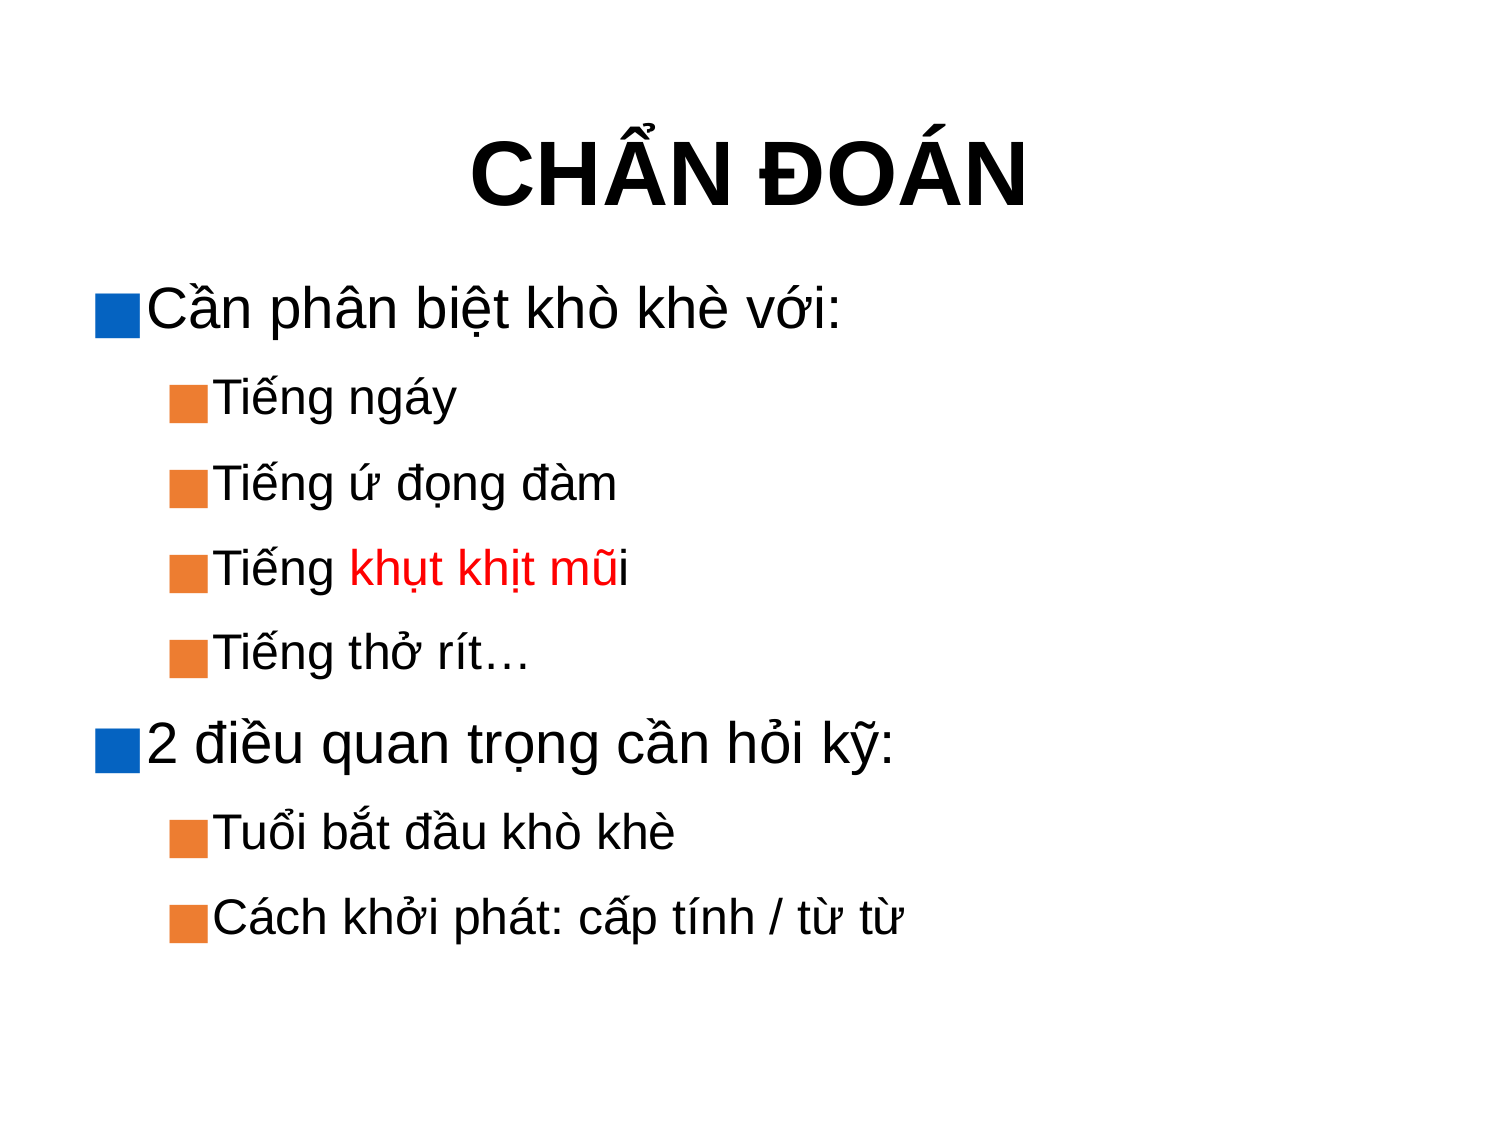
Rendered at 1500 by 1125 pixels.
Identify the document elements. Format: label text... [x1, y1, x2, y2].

list Cần phân biệt khò khè với: Tiếng ngáy Tiếng ứ đọng đàm Tiếng khụt khịt mũi Tiếng thở rít… 2 điều quan trọng cần hỏi kỹ: Tuổi bắt đầu khò khè Cách khởi phát: cấp tính / từ từ [75, 262, 1425, 1113]
title CHẨN ĐOÁN [103, 59, 1397, 262]
